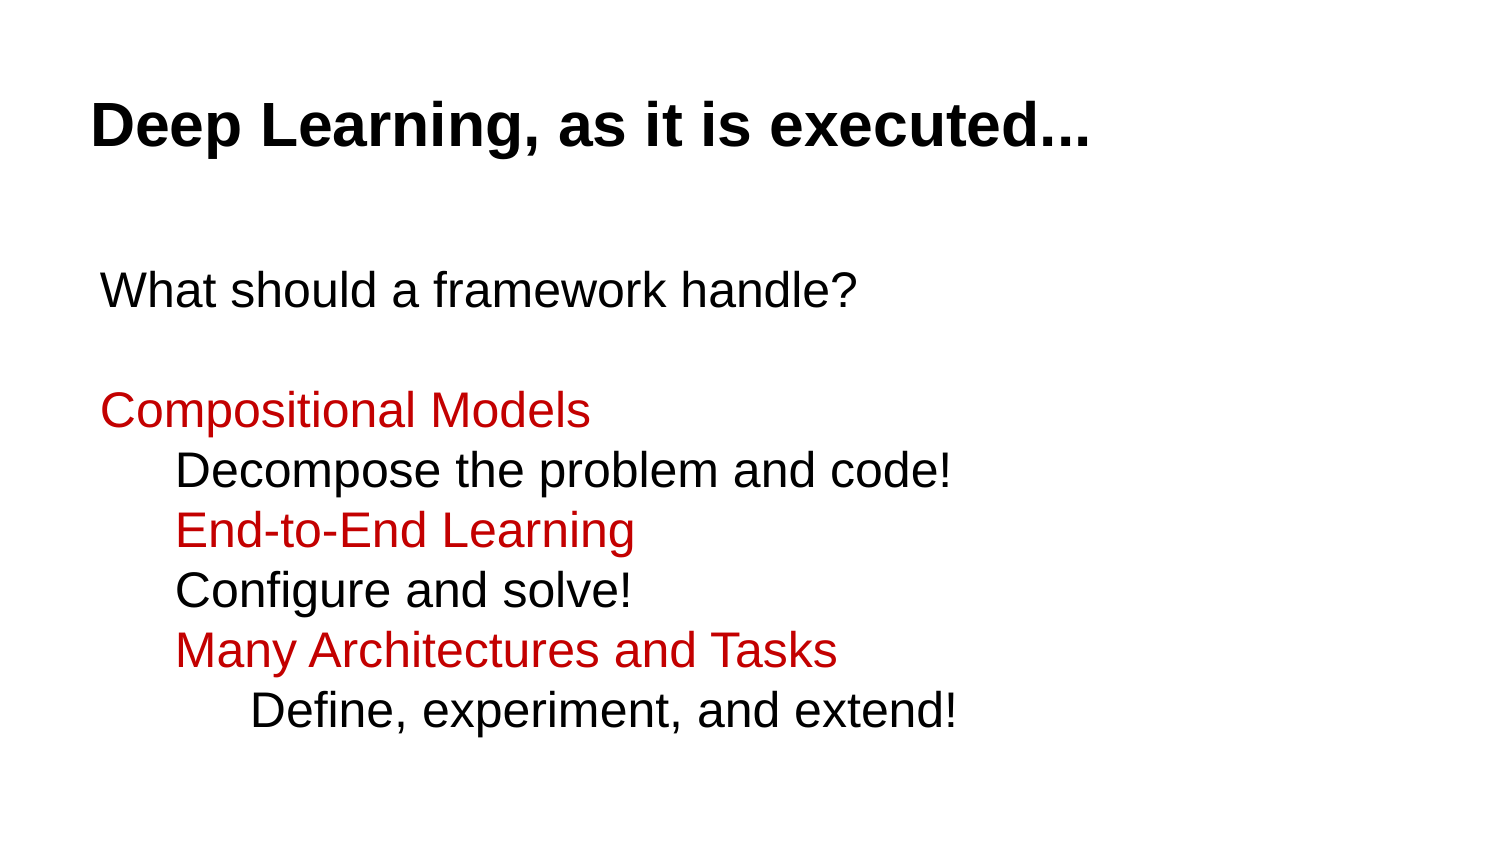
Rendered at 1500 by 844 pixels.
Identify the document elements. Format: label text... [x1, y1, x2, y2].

title Deep Learning, as it is executed... [75, 33, 1425, 175]
text_box What should a framework handle? Compositional Models Decompose the problem and code! End-to-End Learning Configure and solve! Many Architectures and Tasks Define, experiment, and extend! [84, 242, 1188, 779]
